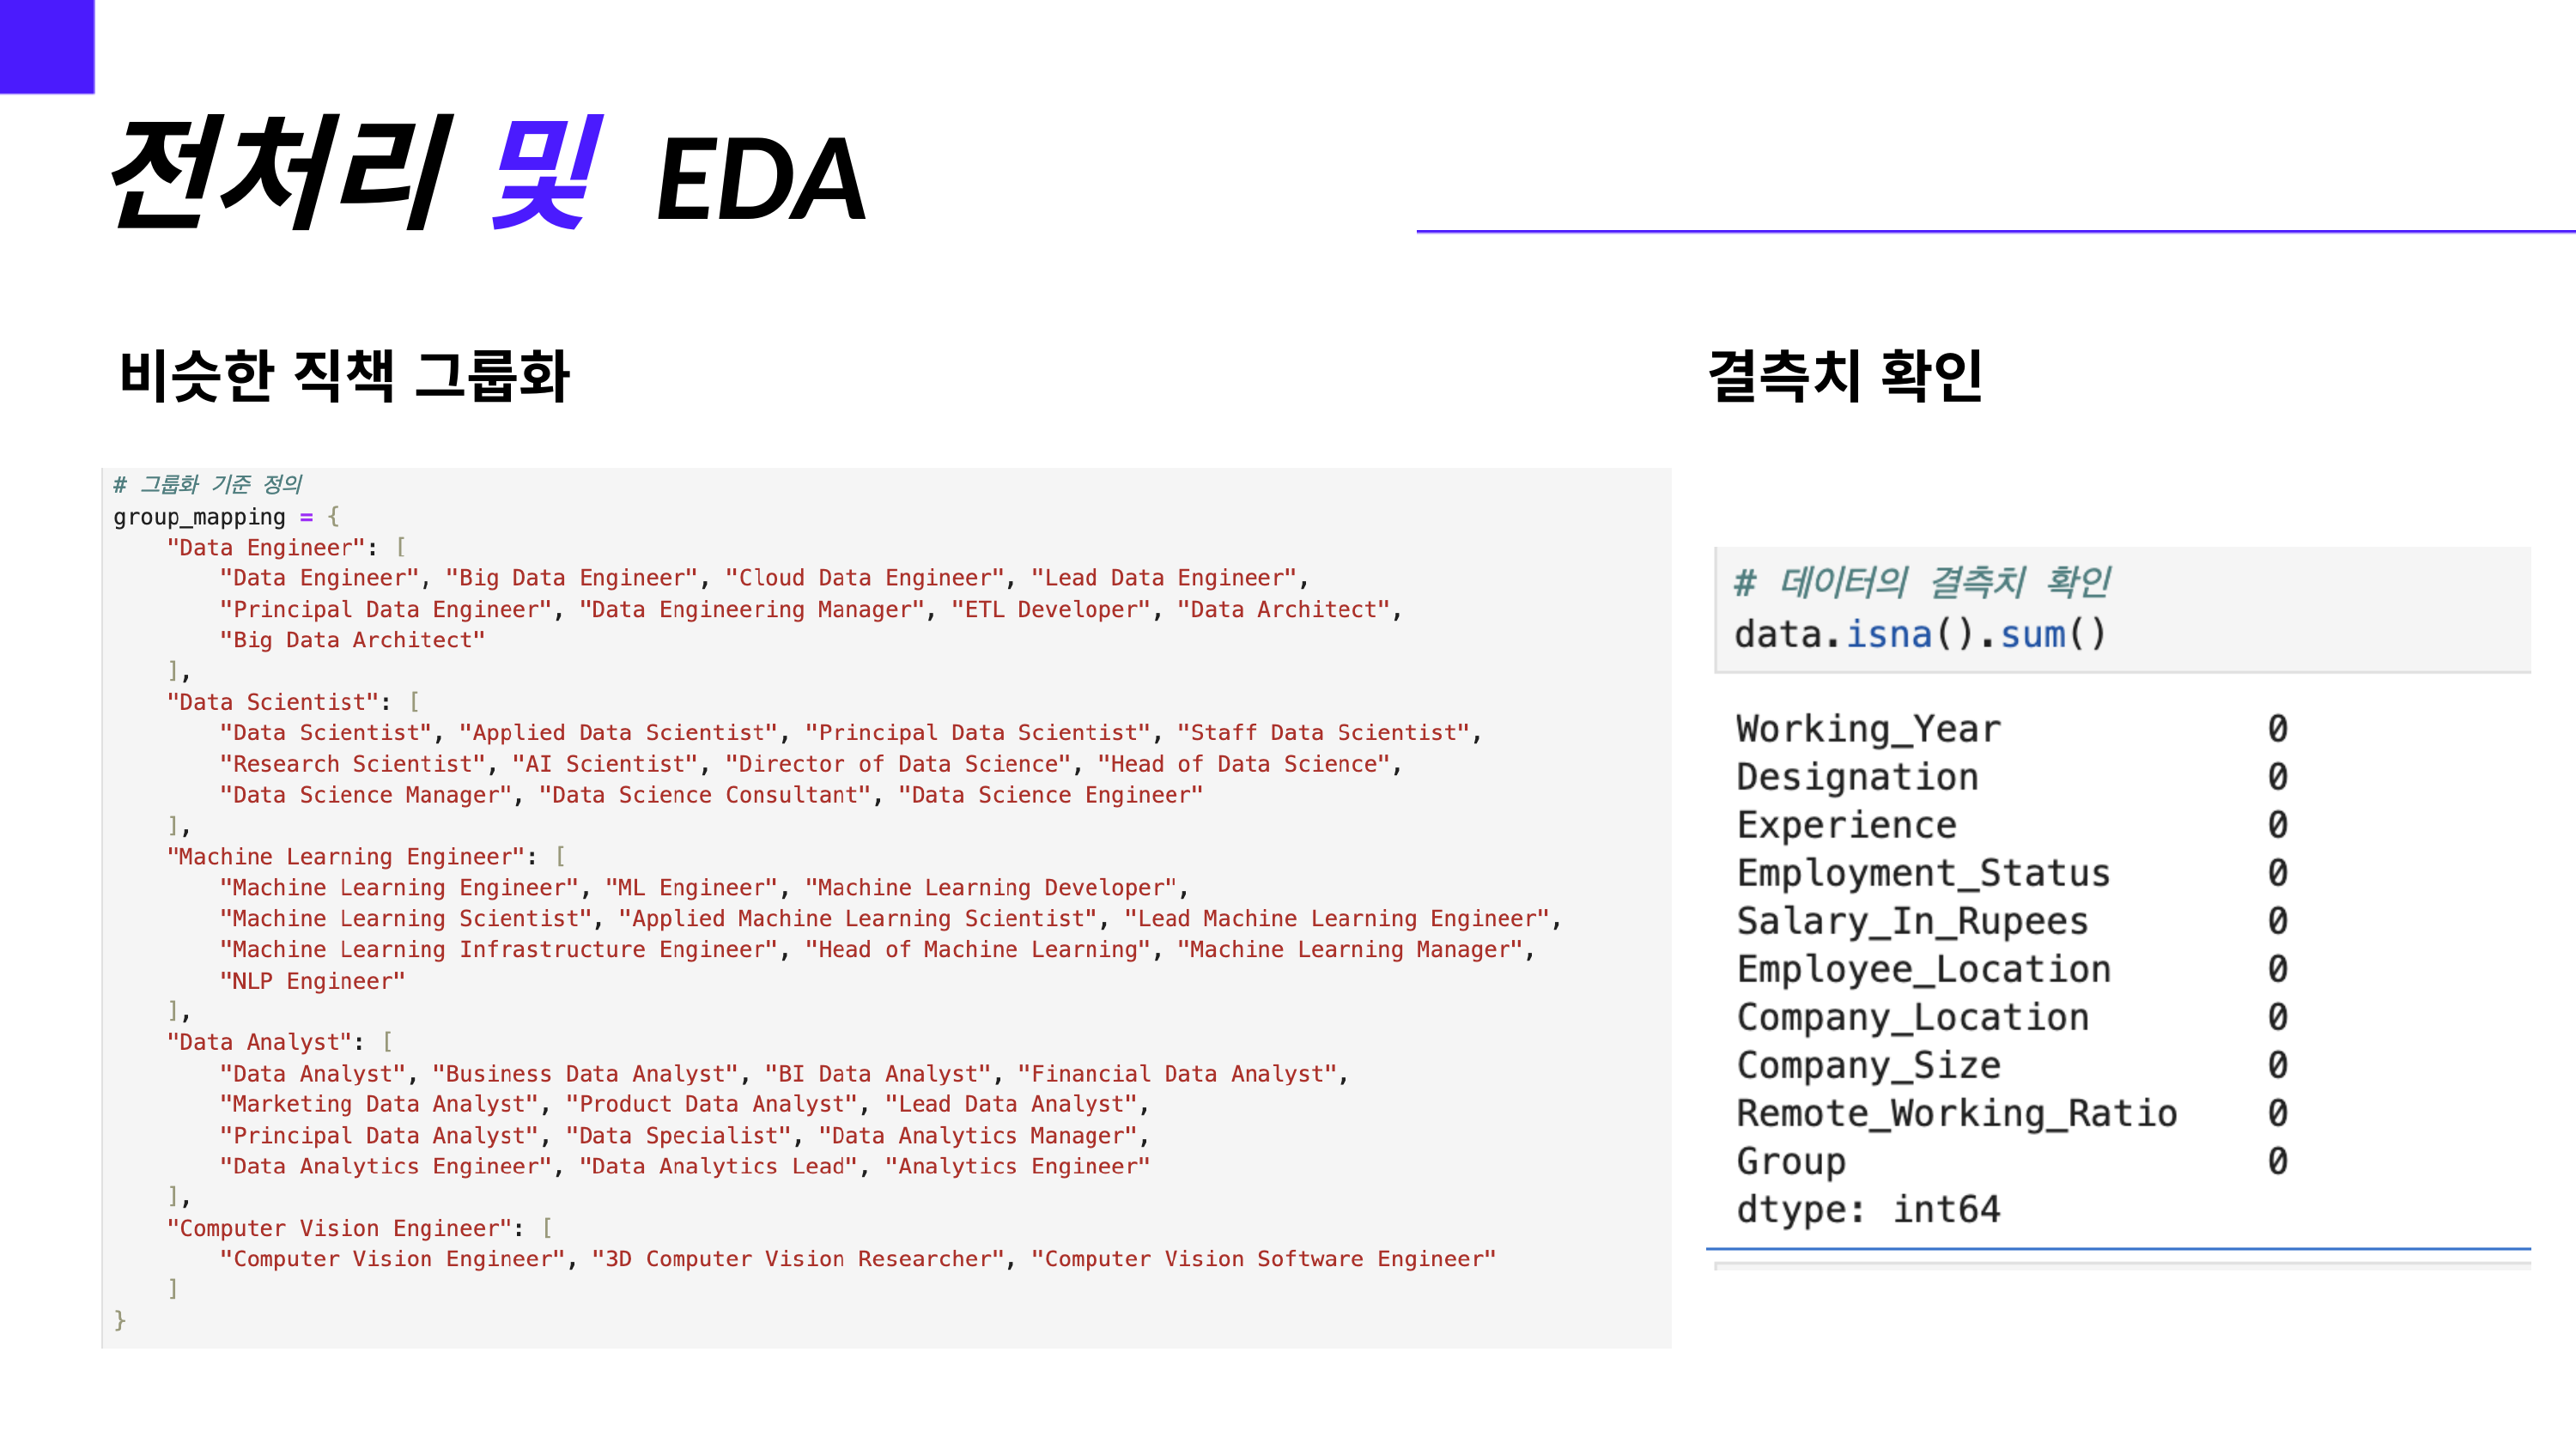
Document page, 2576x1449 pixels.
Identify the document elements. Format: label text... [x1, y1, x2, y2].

text_box 결측치 확인 [1706, 318, 2576, 426]
text_box 전처리 및 EDA [94, 100, 1798, 276]
picture [1706, 547, 2531, 1270]
picture [94, 468, 1672, 1349]
picture [0, 0, 95, 95]
picture [1416, 230, 2576, 235]
text_box 비슷한 직책 그룹화 [118, 318, 1172, 426]
